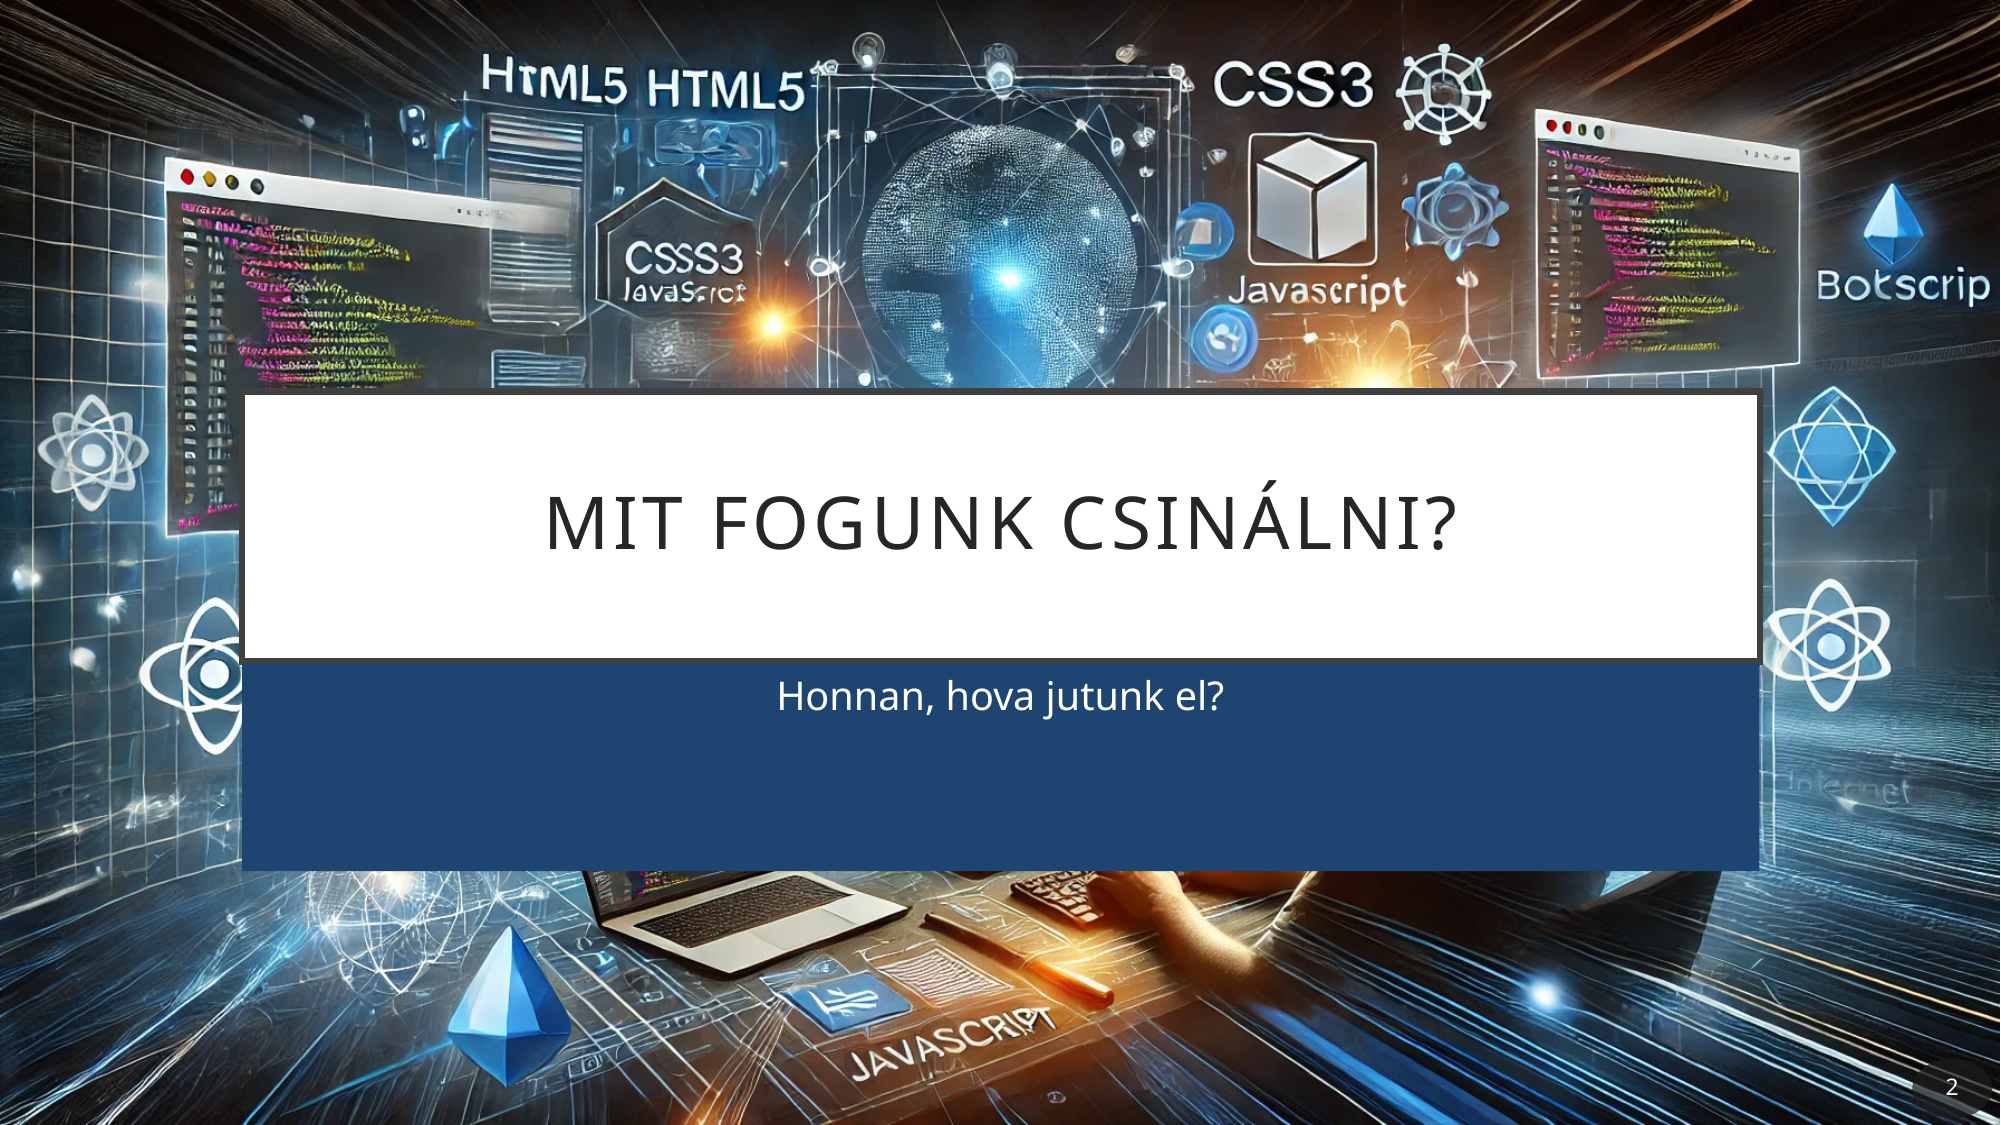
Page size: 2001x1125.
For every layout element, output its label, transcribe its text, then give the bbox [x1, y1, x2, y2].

picture [0, 0, 2000, 1125]
list Honnan, hova jutunk el? [242, 663, 1760, 872]
title Mit fogunk csinálni? [239, 388, 1763, 665]
slide_number 2 [1912, 1058, 1993, 1119]
